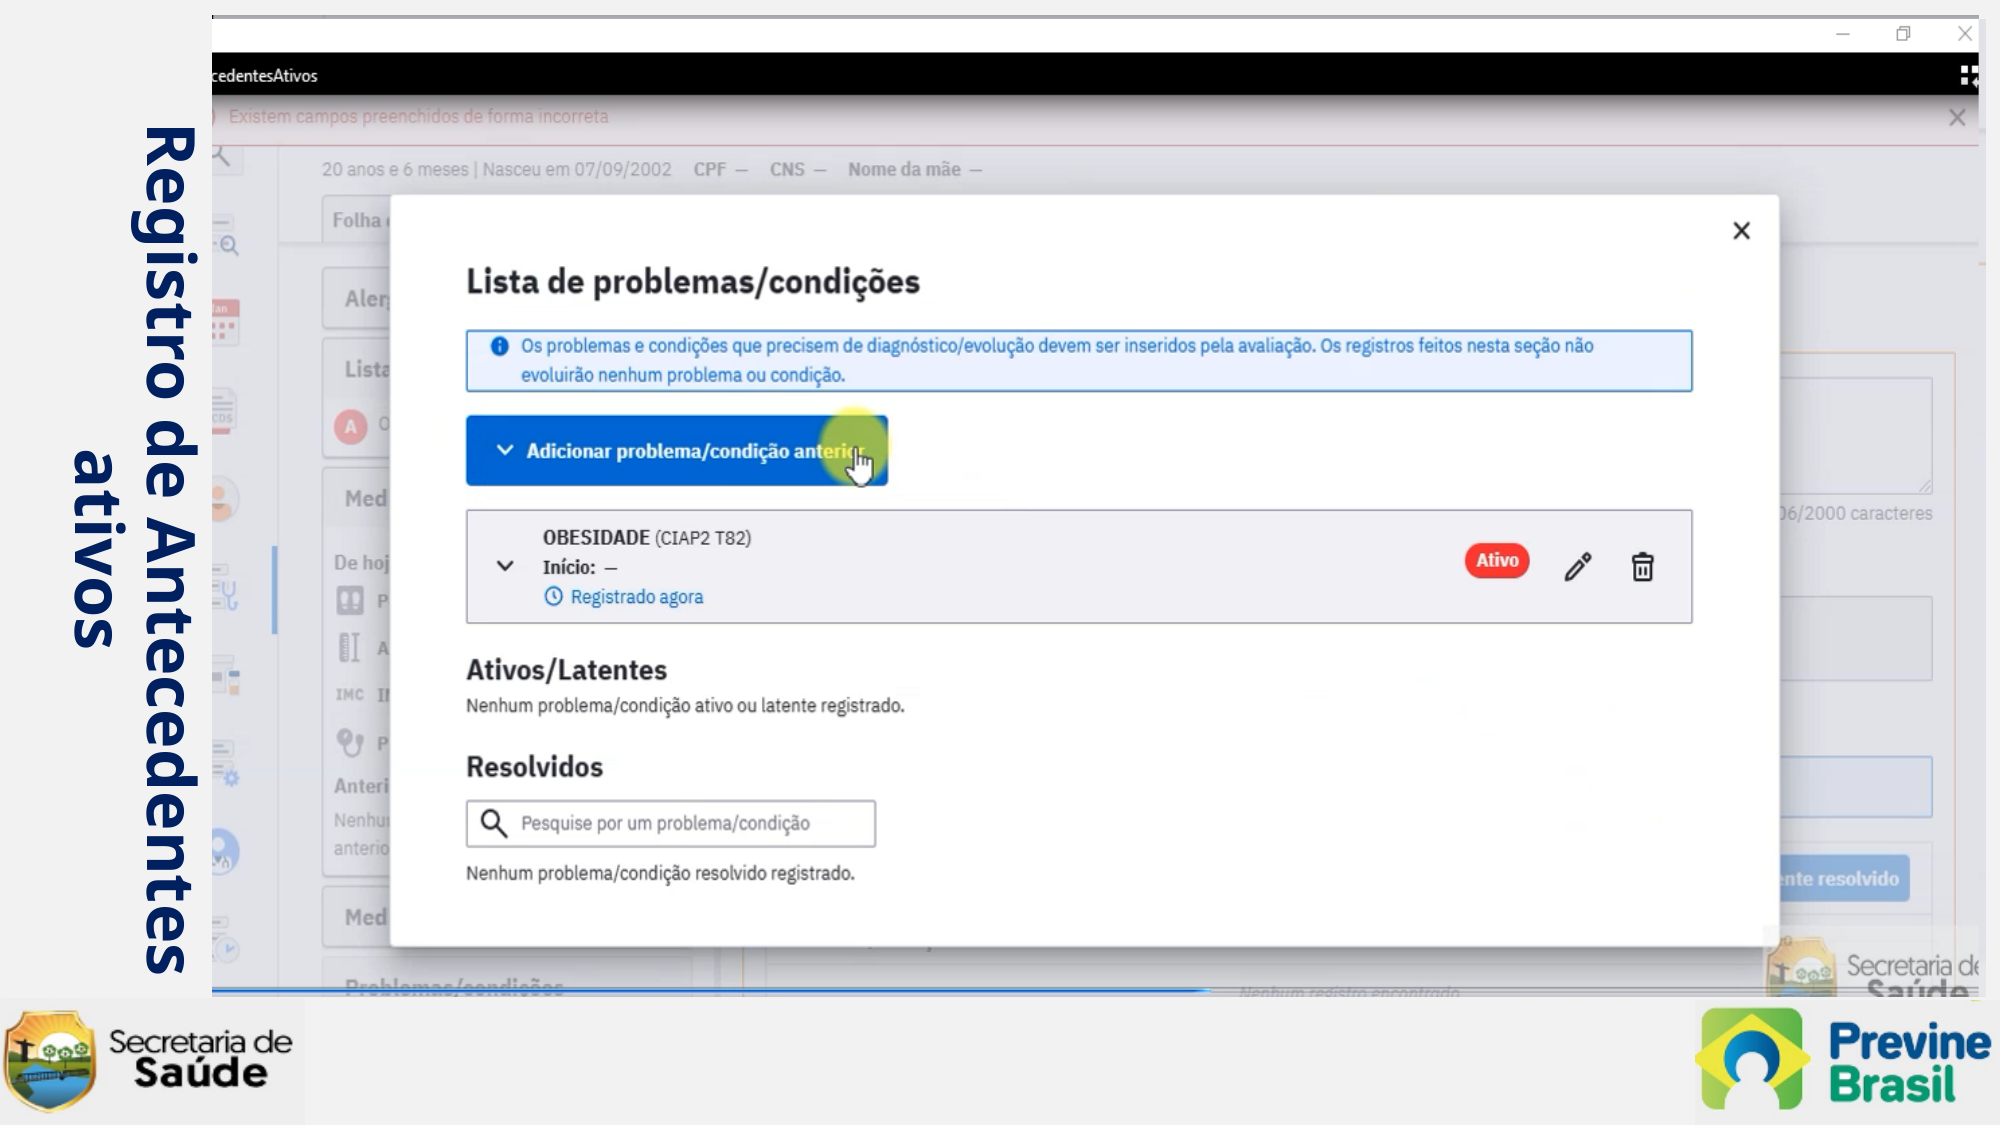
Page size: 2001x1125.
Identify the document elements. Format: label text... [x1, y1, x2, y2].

picture [0, 998, 305, 1125]
picture [212, 14, 1986, 997]
title Registro de Antecedentes ativos [21, 15, 212, 993]
picture [1695, 1000, 2000, 1125]
